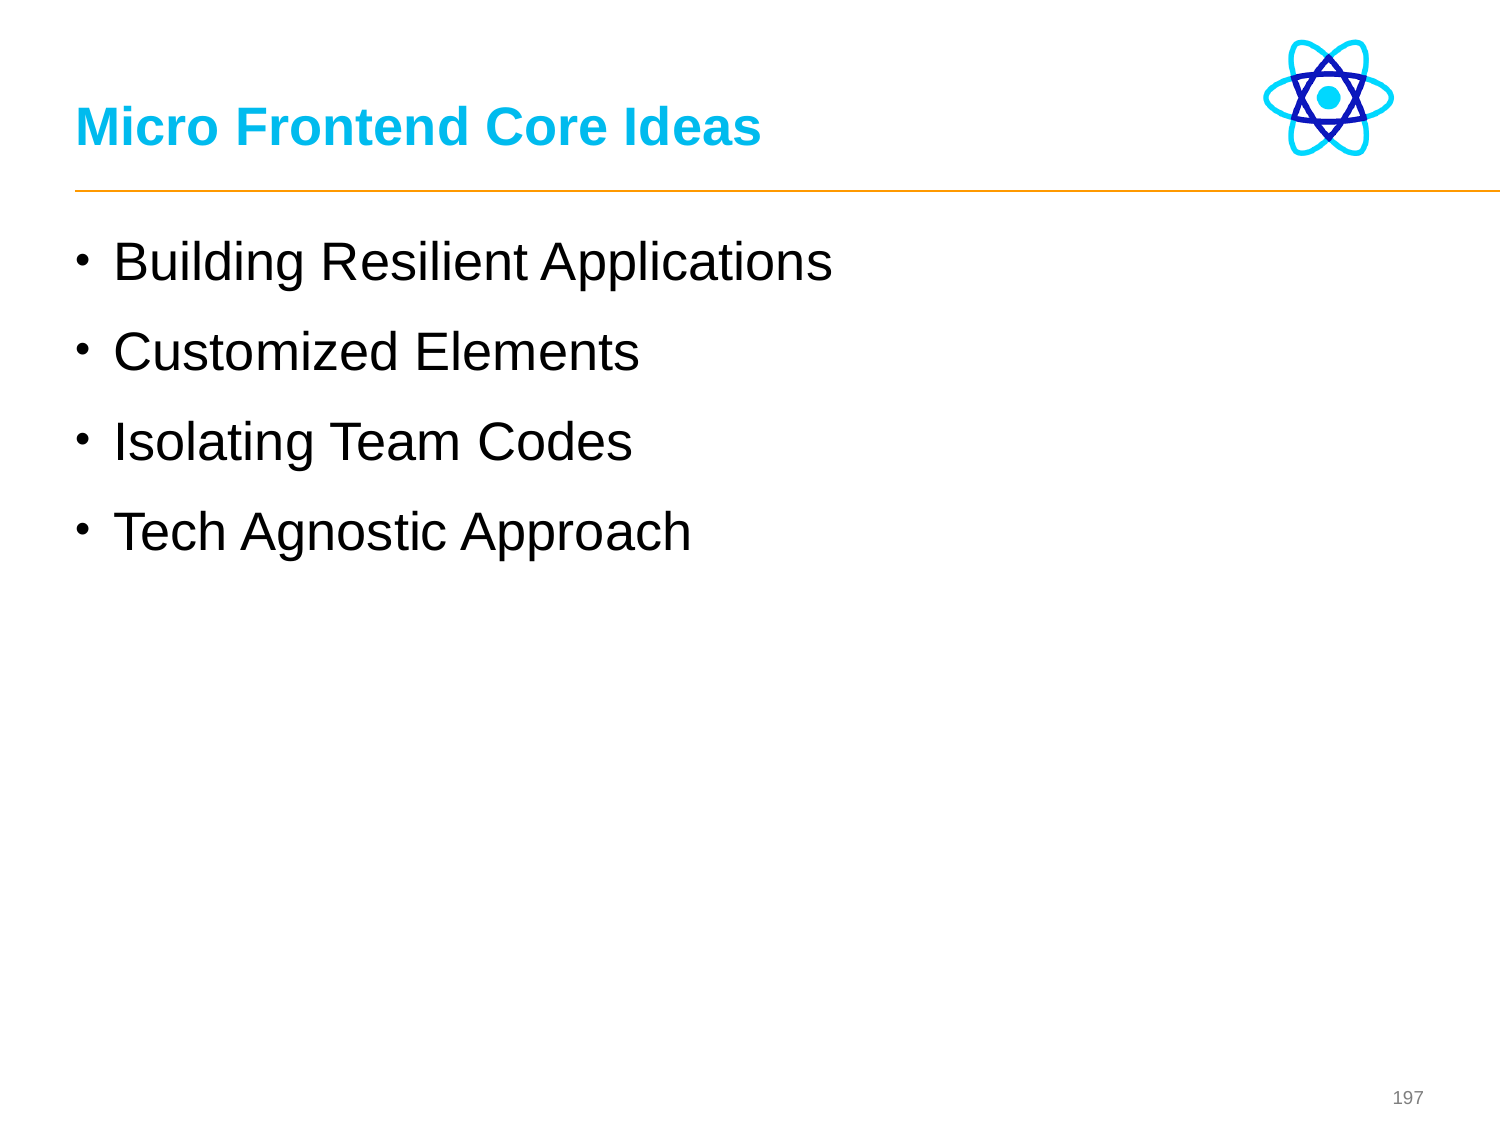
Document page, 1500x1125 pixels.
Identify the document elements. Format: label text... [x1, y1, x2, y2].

list Building Resilient Applications Customized Elements Isolating Team Codes Tech Agnostic Approach [75, 226, 1425, 1018]
title Micro Frontend Core Ideas [75, 27, 1422, 157]
